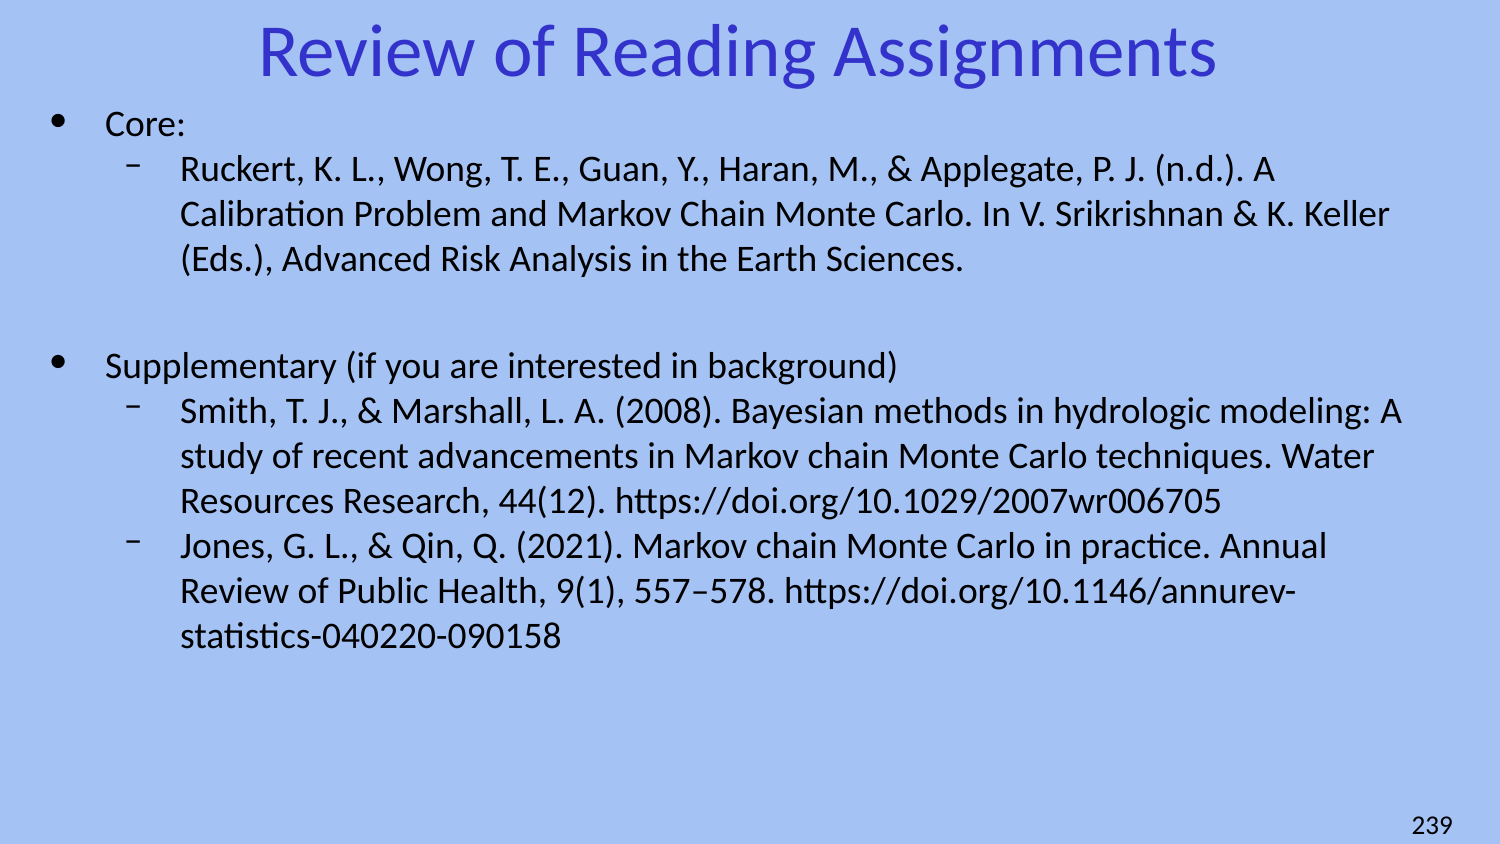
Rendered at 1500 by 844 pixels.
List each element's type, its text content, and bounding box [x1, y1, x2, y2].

slide_number ‹#› [1372, 802, 1492, 827]
title Review of Reading Assignments [112, 0, 1388, 93]
list Core: Ruckert, K. L., Wong, T. E., Guan, Y., Haran, M., & Applegate, P. J. (n.d.). A Calibration Problem and Markov Chain Monte Carlo. In V. Srikrishnan & K. Keller (Eds.), Advanced Risk Analysis in the Earth Sciences. Supplementary (if you are interested in background) Smith, T. J., & Marshall, L. A. (2008). Bayesian methods in hydrologic modeling: A study of recent advancements in Markov chain Monte Carlo techniques. Water Resources Research, 44(12). https://doi.org/10.1029/2007wr006705 Jones, G. L., & Qin, Q. (2021). Markov chain Monte Carlo in practice. Annual Review of Public Health, 9(1), 557–578. https://doi.org/10.1146/annurev-statistics-040220-090158 [24, 93, 1449, 750]
